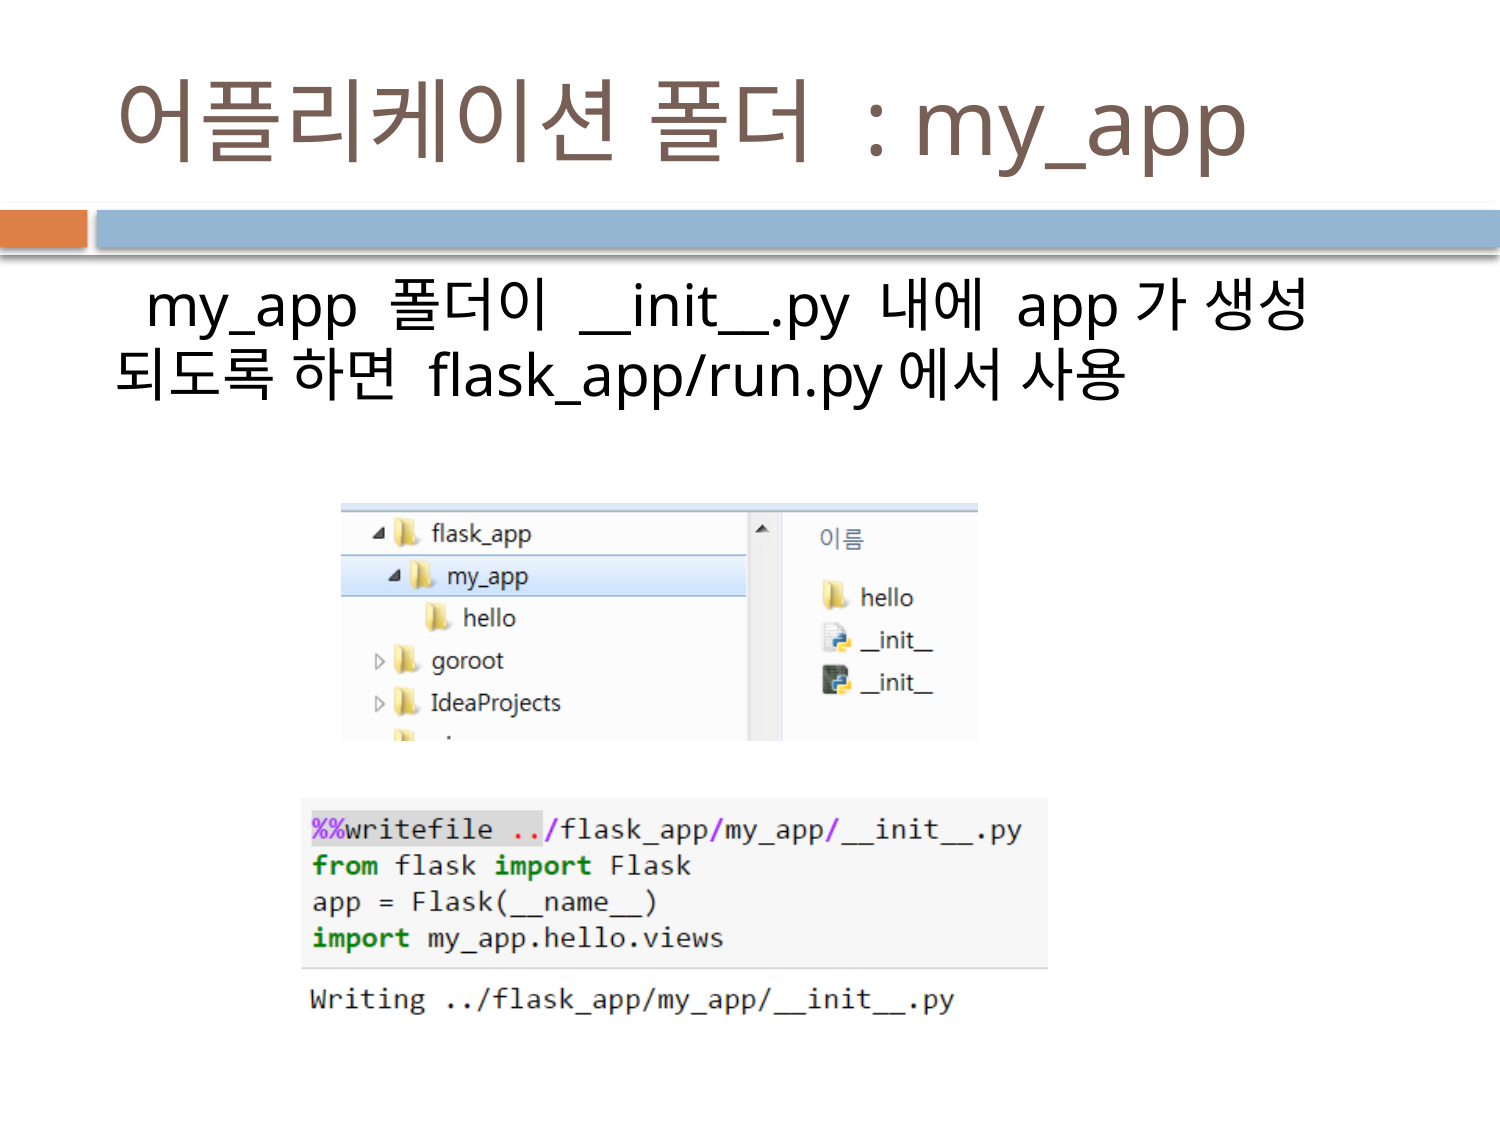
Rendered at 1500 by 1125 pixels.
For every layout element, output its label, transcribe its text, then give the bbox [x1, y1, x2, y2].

title 어플리케이션 폴더 : my_app [100, 37, 1438, 200]
text_box my_app 폴더이 __init__.py 내에 app가 생성 되도록 하면 flask_app/run.py에서 사용 [100, 261, 1412, 416]
picture [340, 503, 978, 742]
picture [300, 798, 1049, 1040]
